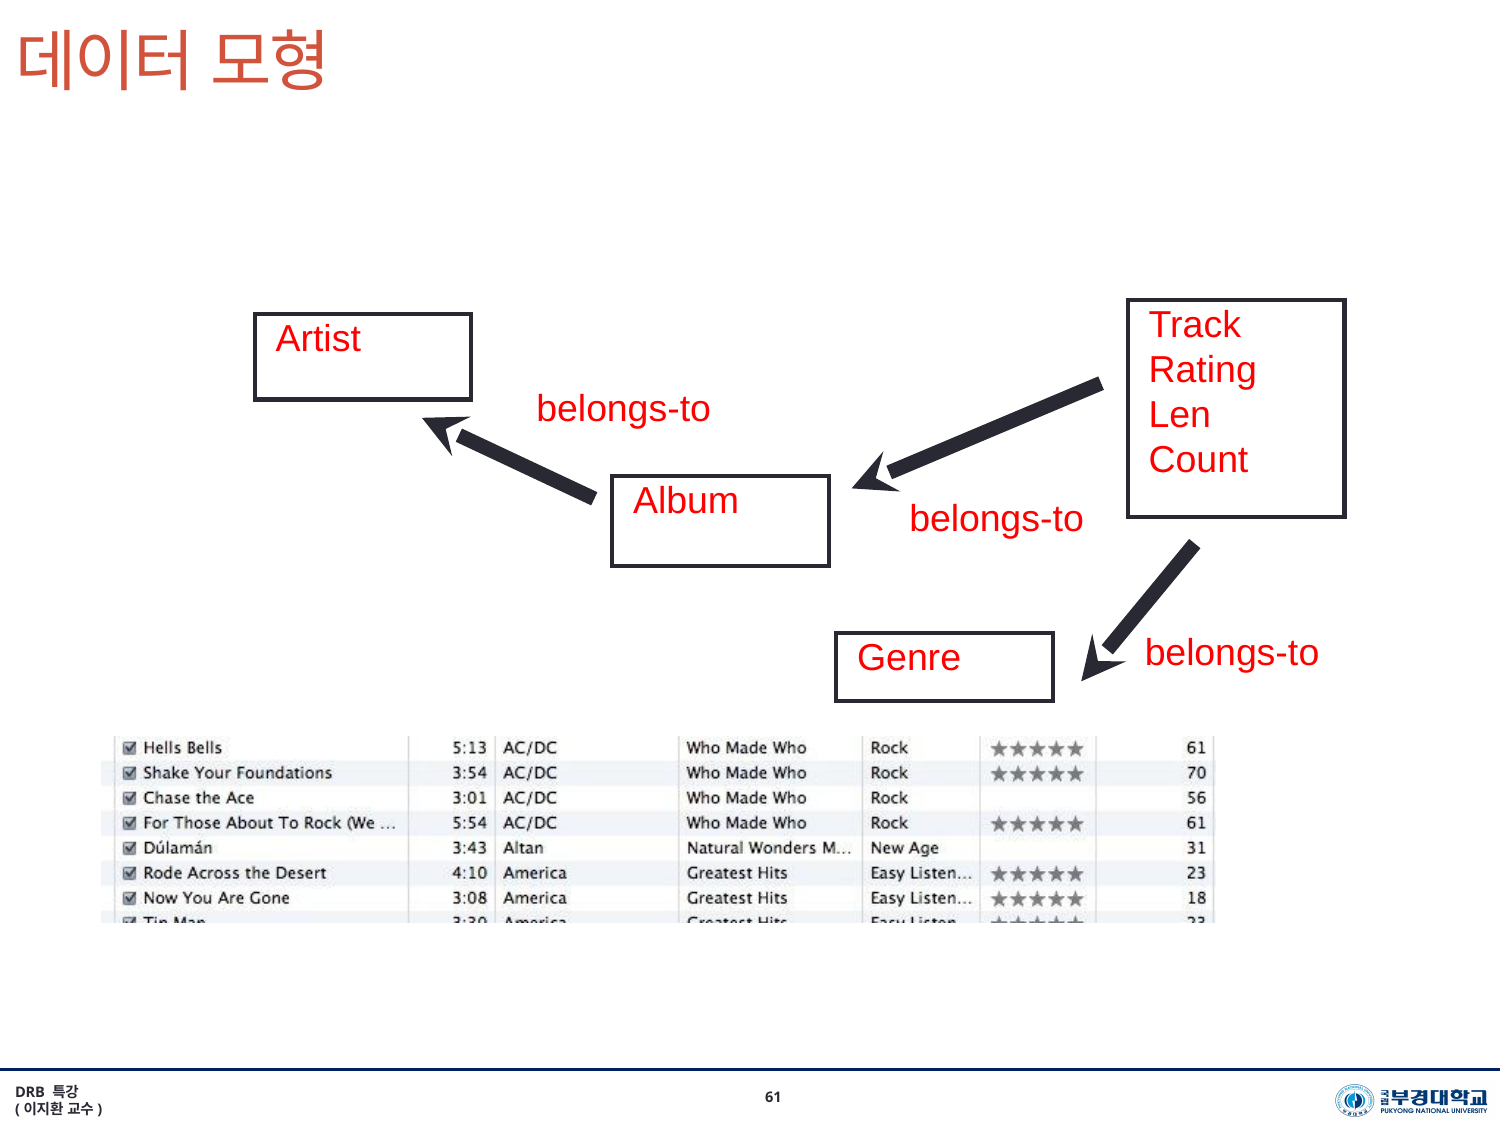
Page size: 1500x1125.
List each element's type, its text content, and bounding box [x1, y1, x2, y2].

text_box Album [612, 475, 829, 567]
text_box Genre [835, 632, 1053, 701]
text_box belongs-to [909, 498, 1087, 539]
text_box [421, 417, 595, 499]
text_box belongs-to [536, 383, 714, 429]
picture [101, 736, 1216, 924]
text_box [1081, 543, 1196, 682]
slide_number DRB 특강 (이지환 교수) [0, 1082, 303, 1118]
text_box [851, 382, 1102, 489]
title 데이터 모형 [0, 1, 1500, 116]
text_box Track Rating Len Count [1127, 300, 1345, 517]
picture [1330, 1079, 1495, 1121]
text_box Artist [254, 314, 472, 400]
text_box belongs-to [1203, 627, 1322, 673]
